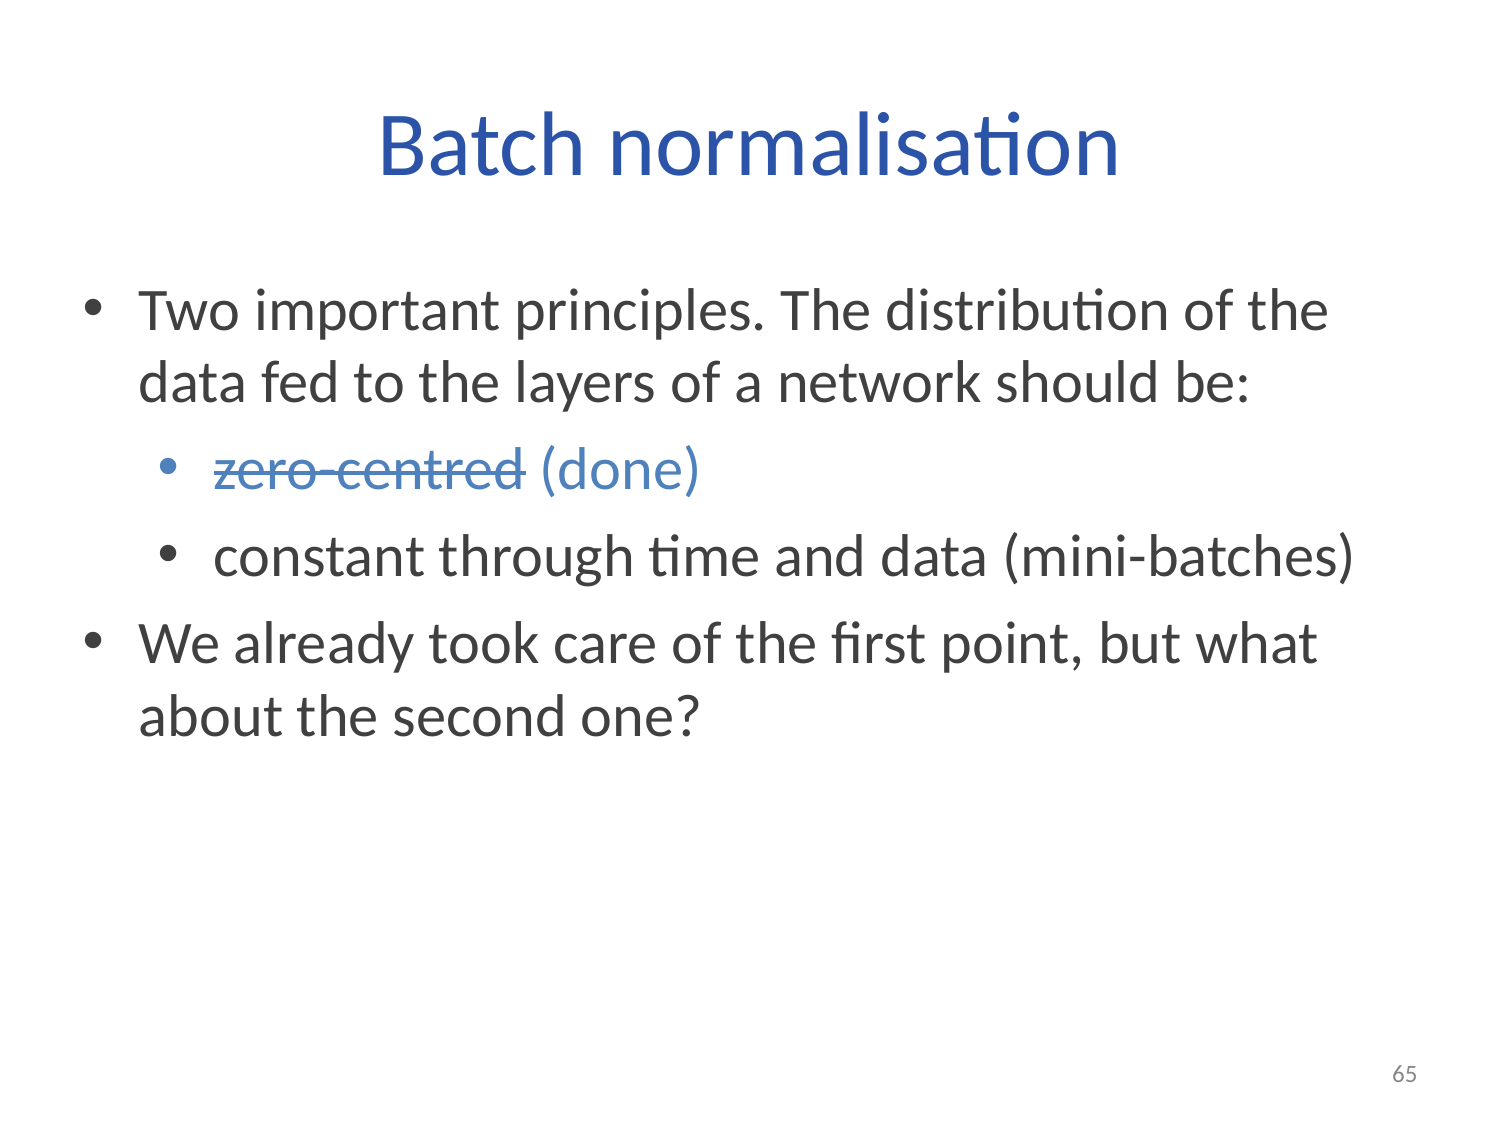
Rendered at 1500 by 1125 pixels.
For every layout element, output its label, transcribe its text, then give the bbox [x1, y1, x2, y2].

title Batch normalisation [74, 14, 1426, 263]
list Two important principles. The distribution of the data fed to the layers of a network should be: zero-centred (done) constant through time and data (mini-batches) We already took care of the first point, but what about the second one? [74, 263, 1426, 1125]
slide_number 65 [1074, 1051, 1426, 1094]
